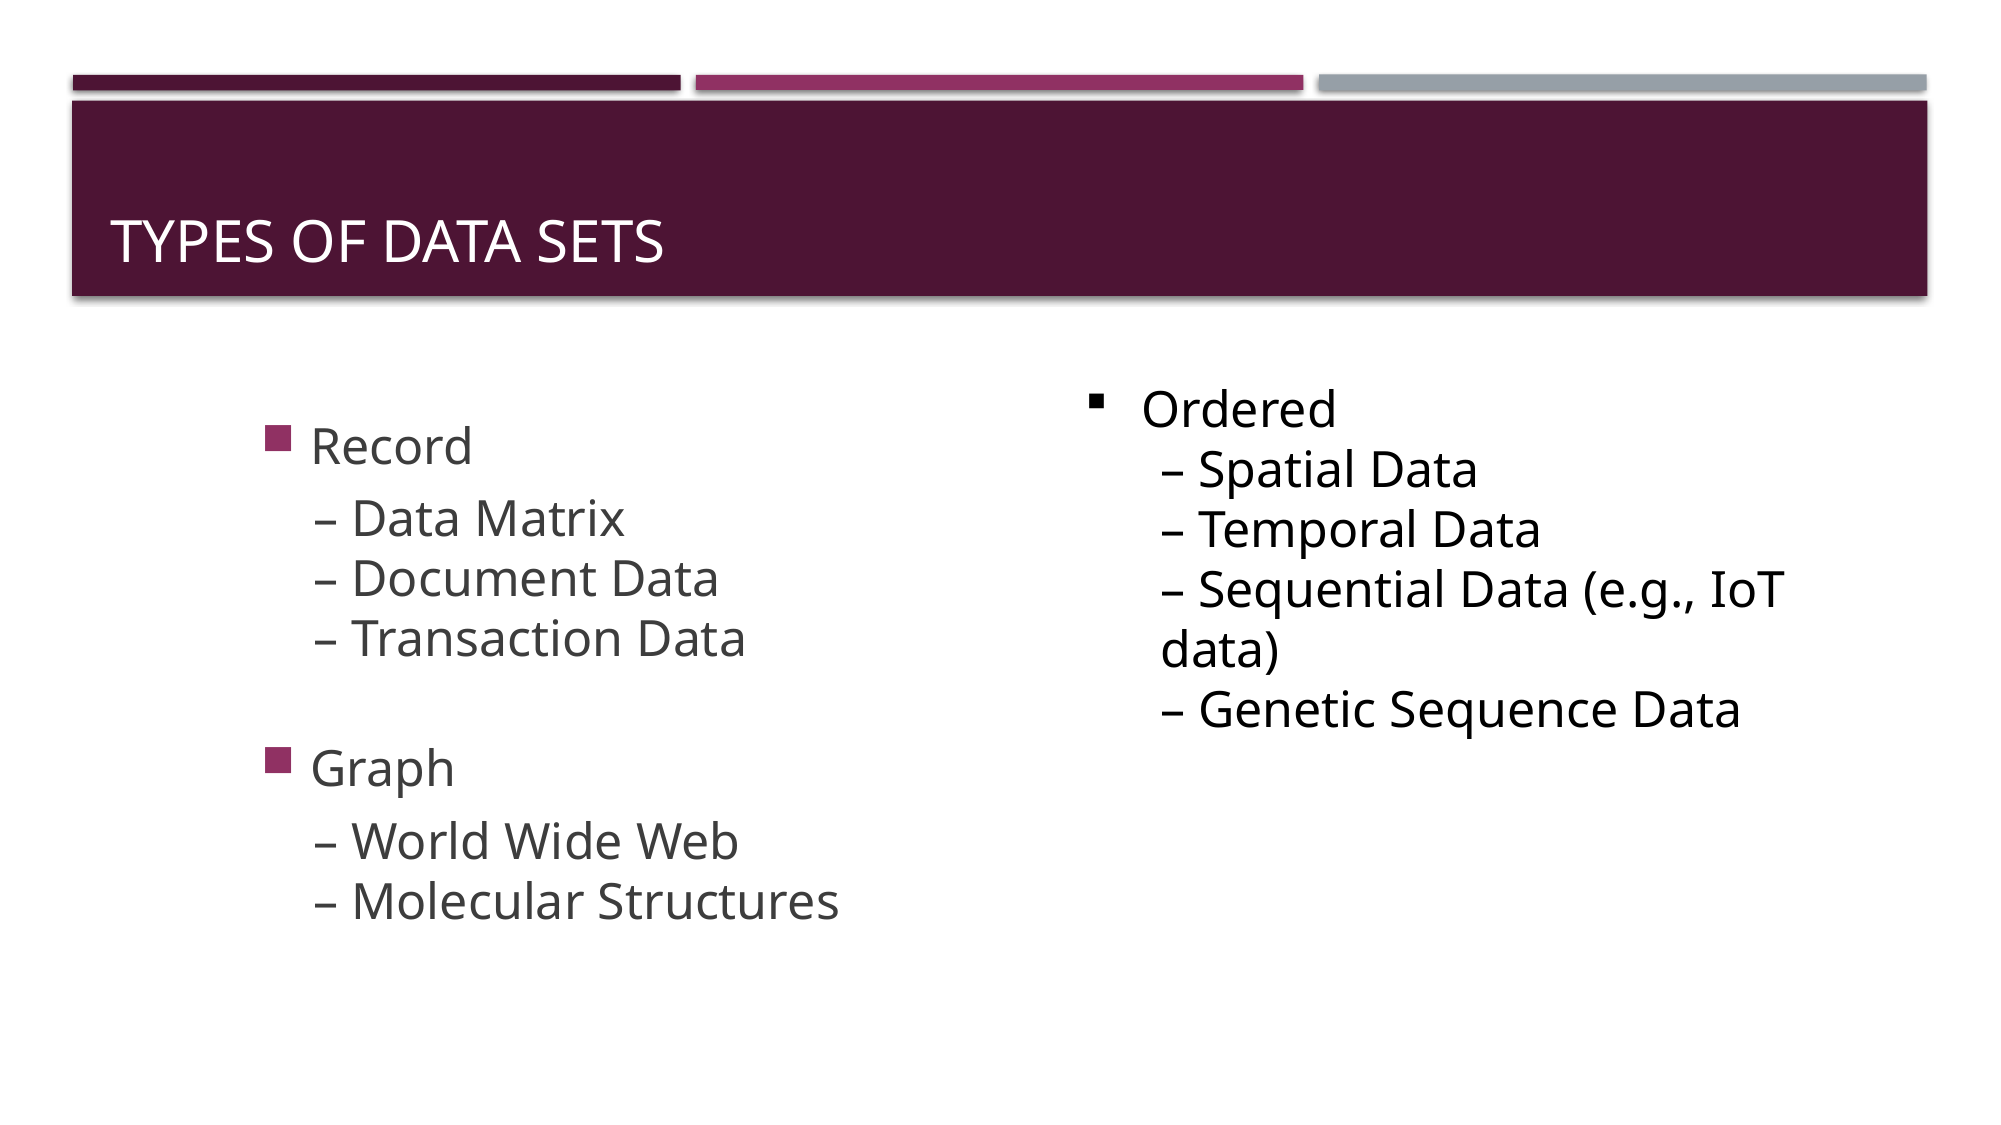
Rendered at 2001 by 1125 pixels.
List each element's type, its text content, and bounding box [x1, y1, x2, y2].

title Types of data sets [95, 115, 1905, 282]
text_box Ordered – Spatial Data – Temporal Data – Sequential Data (e.g., IoT data) – Genetic Sequence Data [1070, 369, 1866, 745]
list Record – Data Matrix – Document Data – Transaction Data Graph – World Wide Web – Molecular Structures [245, 370, 930, 974]
